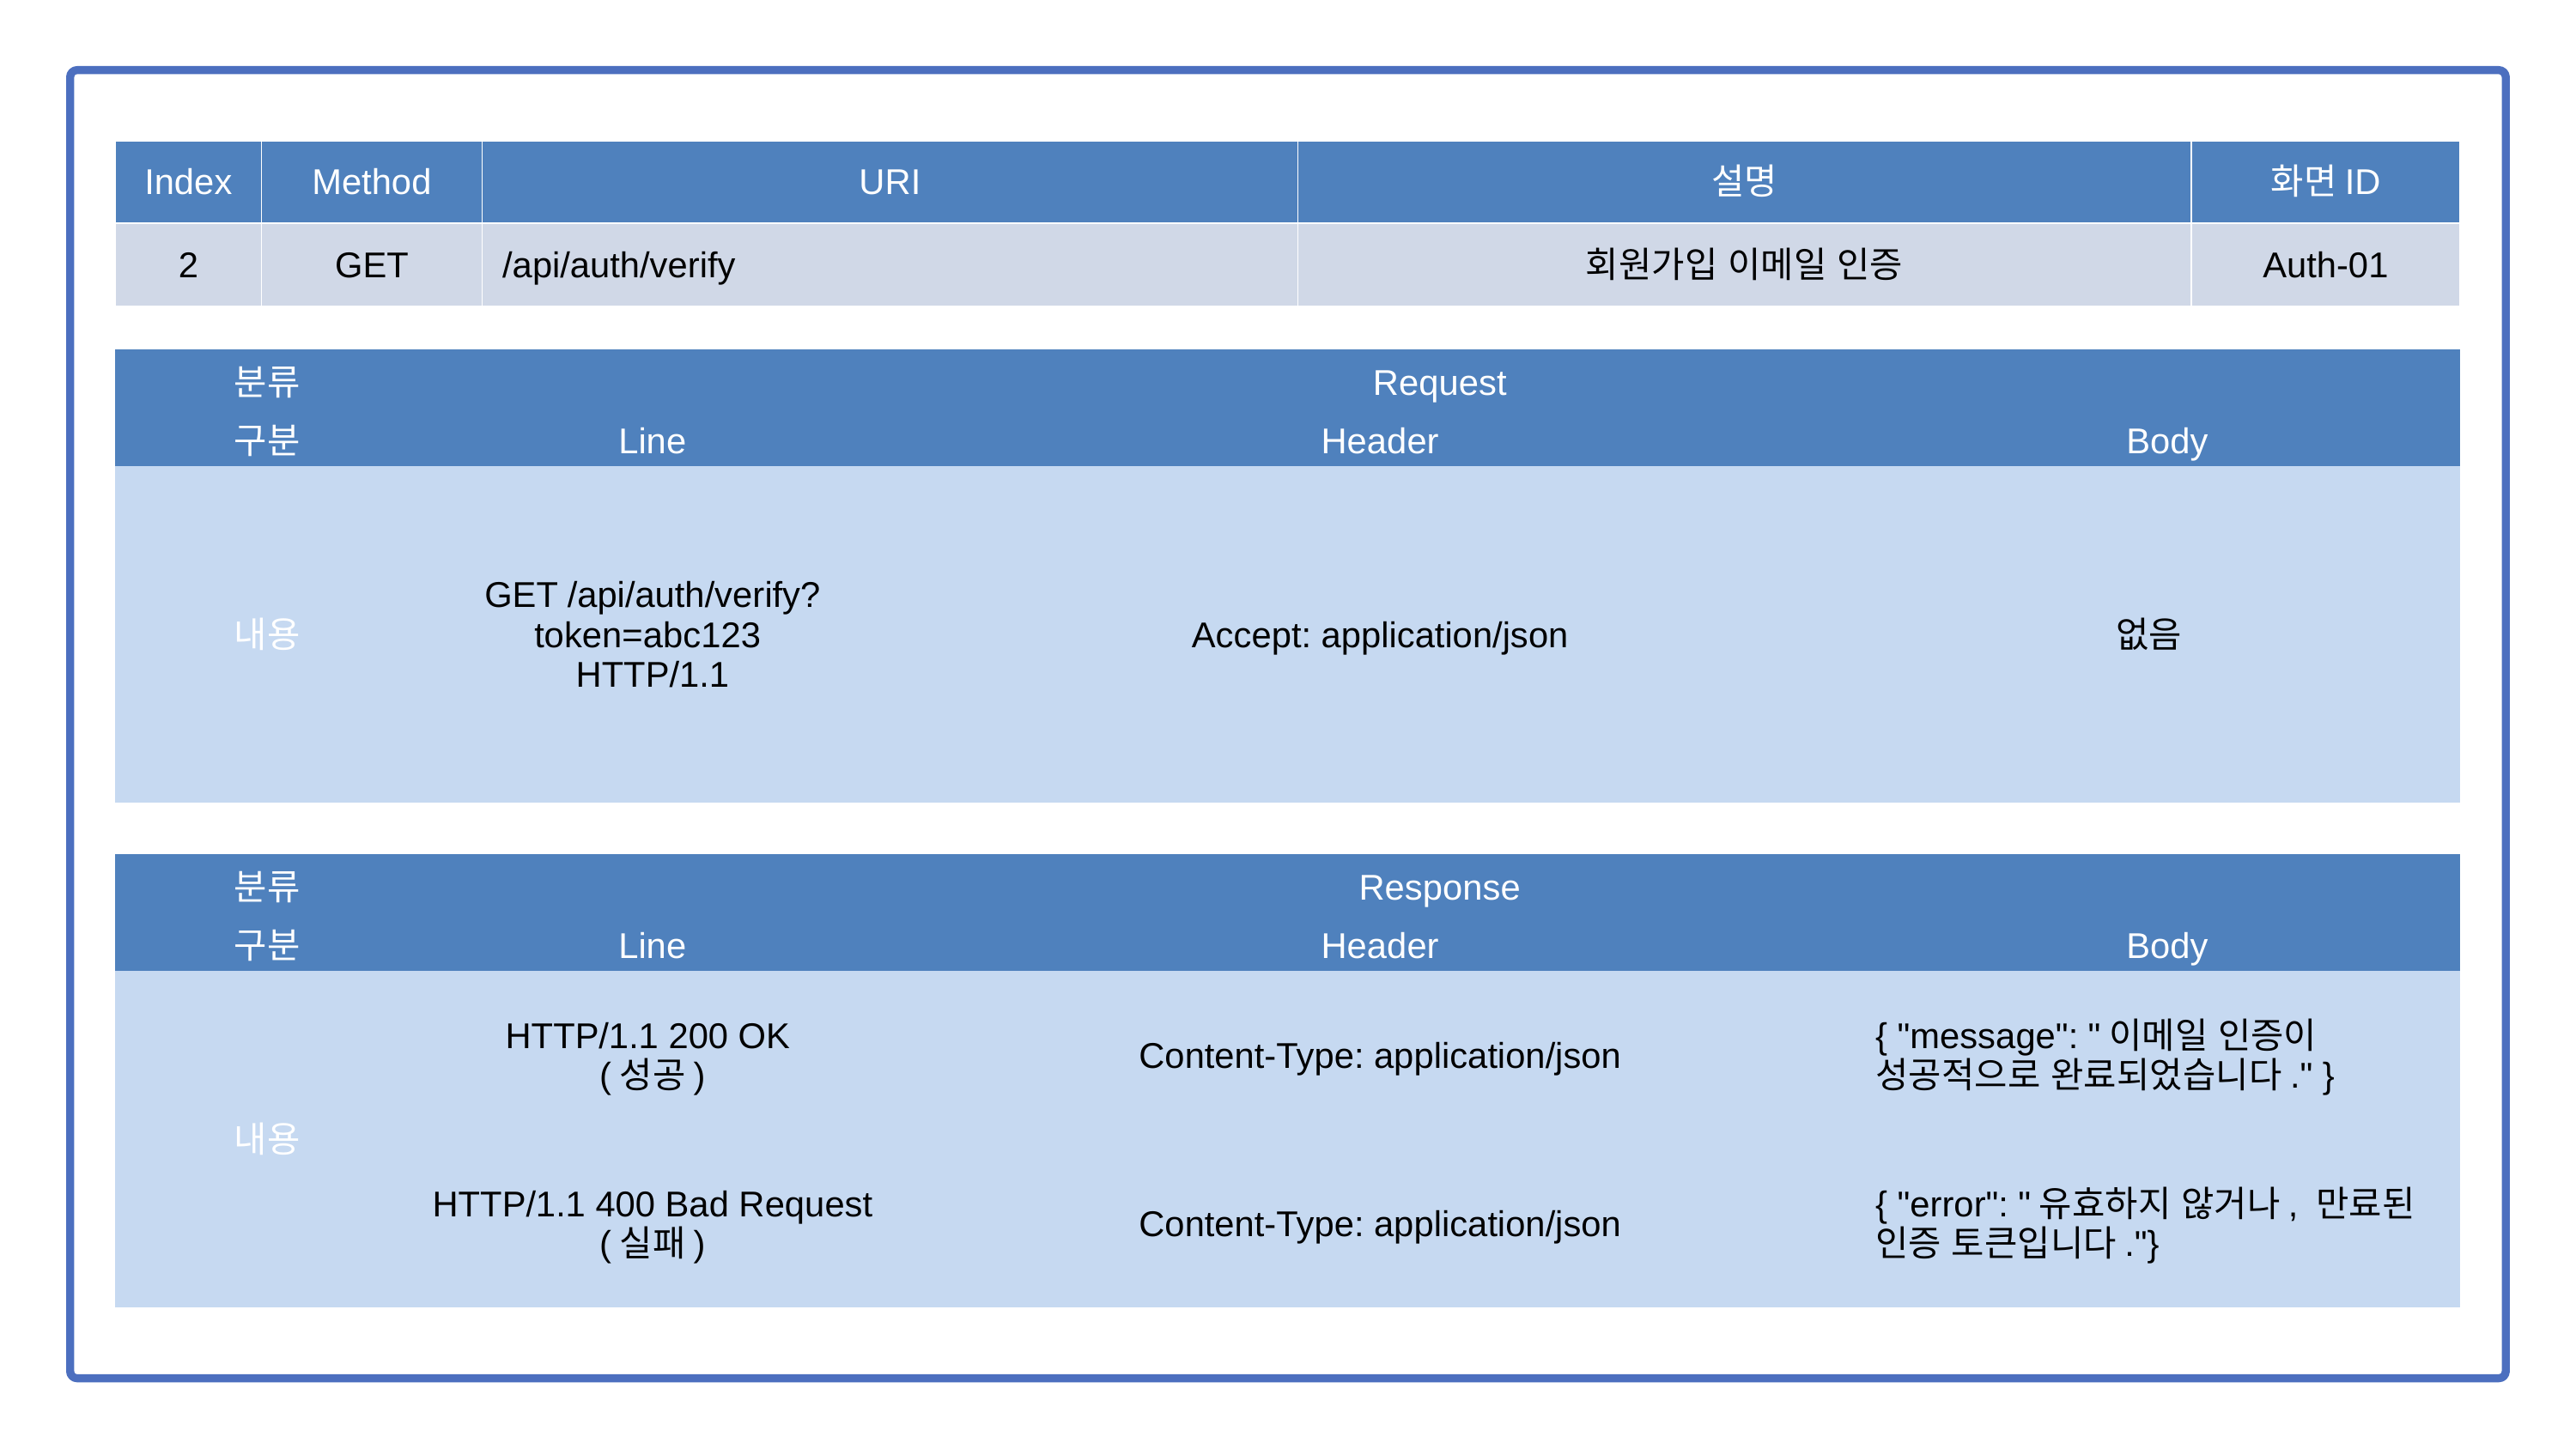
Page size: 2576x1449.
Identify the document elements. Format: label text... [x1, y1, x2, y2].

table_cell 2 [116, 224, 261, 306]
table_header 화면ID [2192, 142, 2459, 222]
table_cell 회원가입 이메일 인증 [1298, 224, 2190, 306]
table_header URI [483, 142, 1297, 222]
table_cell 구분 [115, 415, 419, 466]
table_cell Content-Type: application/json [886, 971, 1874, 1139]
table_cell 내용 [115, 466, 419, 803]
table_cell Header [886, 921, 1874, 971]
table_cell { "message": "이메일 인증이 성공적으로 완료되었습니다." } [1874, 971, 2460, 1139]
text_box [70, 70, 2506, 1379]
table_cell Line [419, 921, 886, 971]
table_header Index [116, 142, 261, 222]
table_header 설명 [1298, 142, 2190, 222]
table_cell { "error": "유효하지 않거나, 만료된 인증 토큰입니다."} [1874, 1139, 2460, 1307]
table_cell Line [419, 415, 886, 466]
table_cell GET [262, 224, 482, 306]
table_header Request [419, 349, 2460, 415]
table_cell 없음 [1874, 466, 2460, 803]
table_cell HTTP/1.1 400 Bad Request (실패) [419, 1139, 886, 1307]
table_cell HTTP/1.1 200 OK (성공) [419, 971, 886, 1139]
table_header 분류 [115, 349, 419, 415]
table_cell Header [886, 415, 1874, 466]
table_cell Body [1874, 921, 2460, 971]
table_header 분류 [115, 854, 419, 921]
table_header Method [262, 142, 482, 222]
table_cell /api/auth/verify [483, 224, 1297, 306]
table_cell Accept: application/json [886, 466, 1874, 803]
table_header Response [419, 854, 2460, 921]
table_cell 구분 [115, 921, 419, 971]
table_cell Auth-01 [2192, 224, 2459, 306]
table_cell Content-Type: application/json [886, 1139, 1874, 1307]
table_cell 내용 [115, 971, 419, 1307]
table_cell Body [1874, 415, 2460, 466]
table_cell GET /api/auth/verify? token=abc123 HTTP/1.1 [419, 466, 886, 803]
